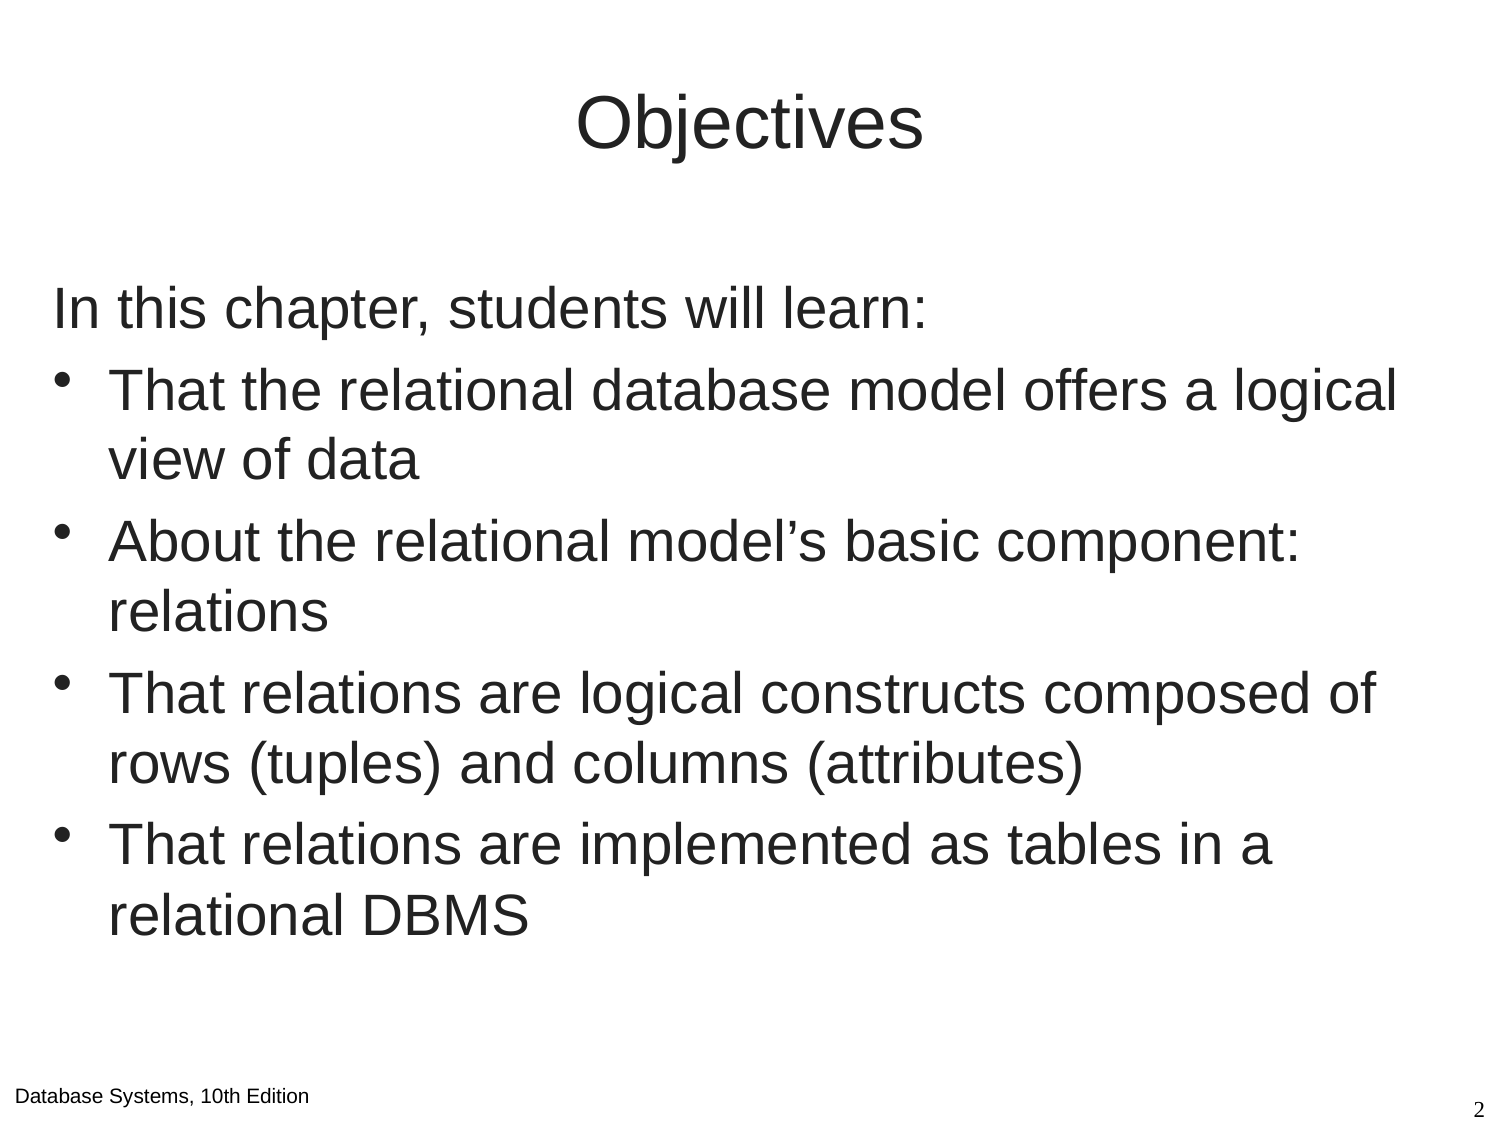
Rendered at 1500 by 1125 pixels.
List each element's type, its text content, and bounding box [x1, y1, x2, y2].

slide_number 2 [1162, 1087, 1500, 1125]
title Objectives [87, 24, 1413, 213]
list In this chapter, students will learn: That the relational database model offers a logical view of data About the relational model’s basic component: relations That relations are logical constructs composed of rows (tuples) and columns (attributes) That relations are implemented as tables in a relational DBMS [37, 262, 1463, 1025]
